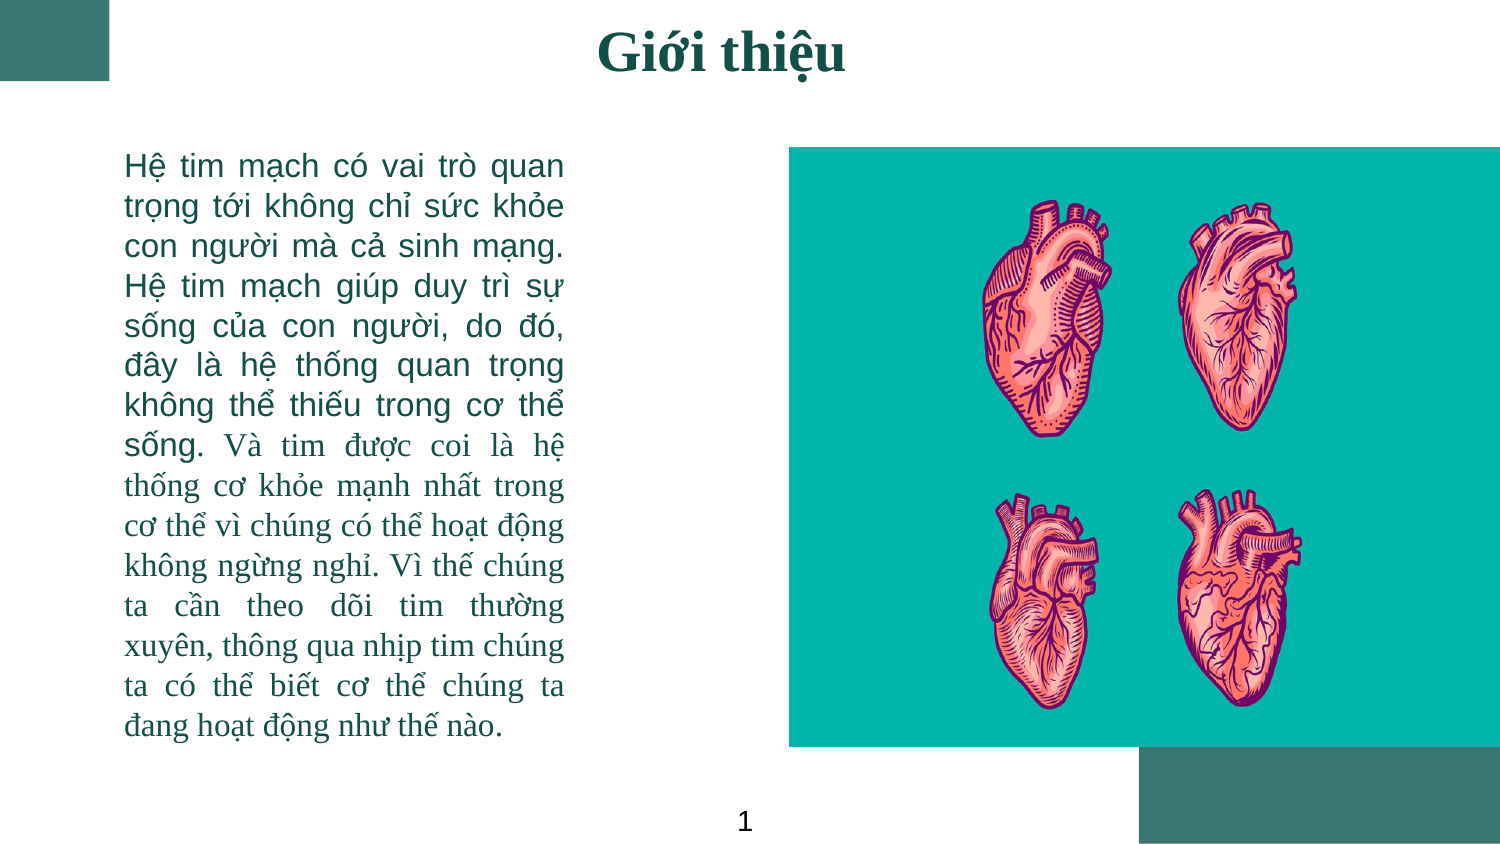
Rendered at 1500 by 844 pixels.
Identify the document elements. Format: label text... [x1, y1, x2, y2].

text_box 1 [722, 794, 769, 844]
picture [789, 147, 1500, 747]
text_box [0, 0, 110, 82]
text_box [1138, 753, 1500, 844]
text_box Hệ tim mạch có vai trò quan trọng tới không chỉ sức khỏe con người mà cả sinh mạng. Hệ tim mạch giúp duy trì sự sống của con người, do đó, đây là hệ thống quan trọng không thể thiếu trong cơ thể sống. Và tim được coi là hệ thống cơ khỏe mạnh nhất trong cơ thể vì chúng có thể hoạt động không ngừng nghỉ. Vì thế chúng ta cần theo dõi tim thường xuyên, thông qua nhịp tim chúng ta có thể biết cơ thể chúng ta đang hoạt động như thế nào. [109, 136, 581, 751]
text_box Giới thiệu [581, 5, 863, 91]
